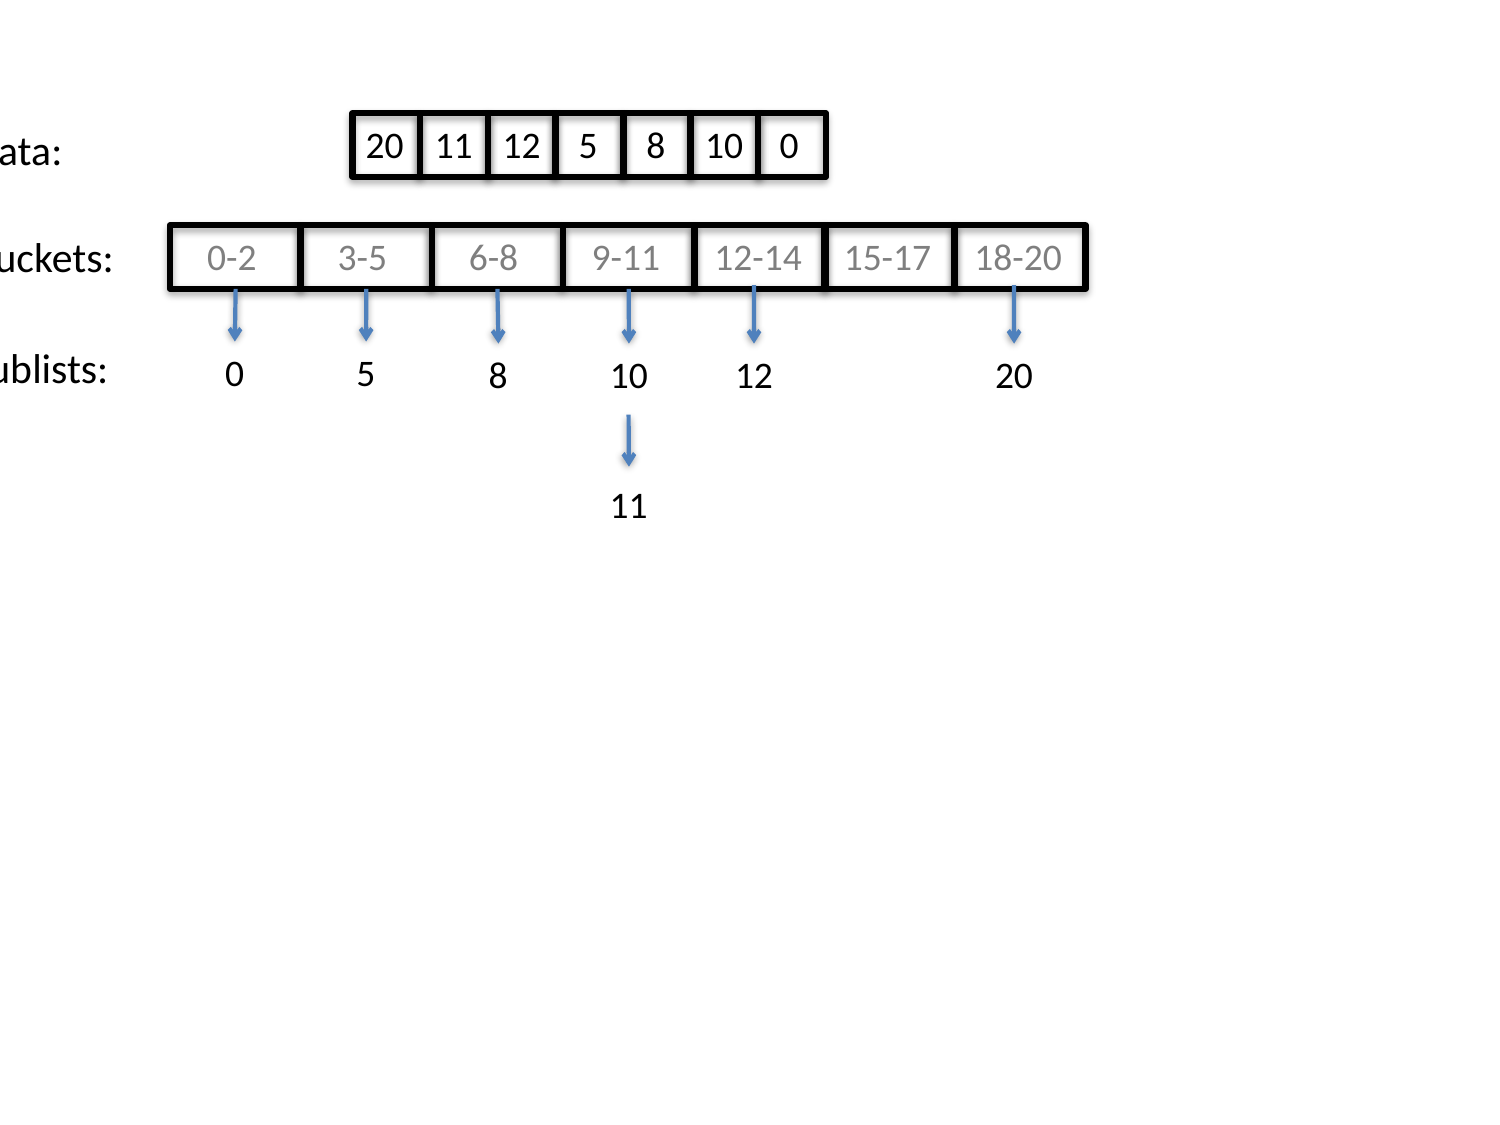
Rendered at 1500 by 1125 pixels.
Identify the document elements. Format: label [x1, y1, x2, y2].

text_box [0, 113, 1086, 535]
